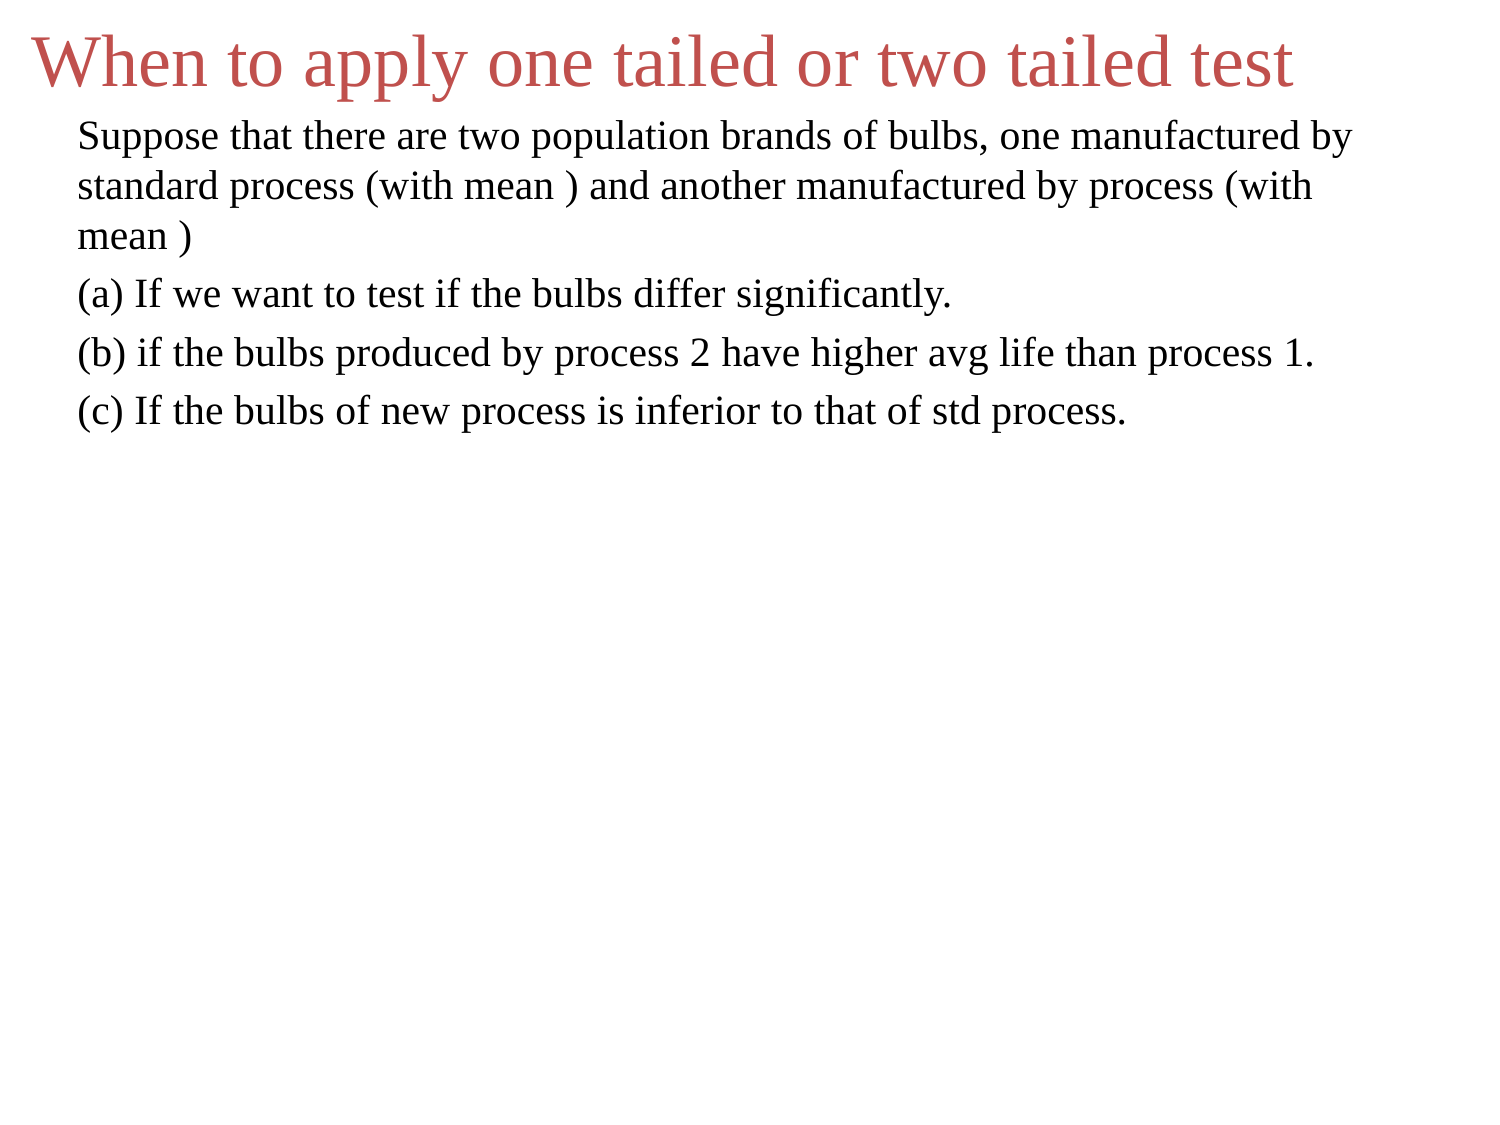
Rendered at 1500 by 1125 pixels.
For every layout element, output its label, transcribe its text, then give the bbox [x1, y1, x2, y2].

title When to apply one tailed or two tailed test [16, 4, 1367, 110]
